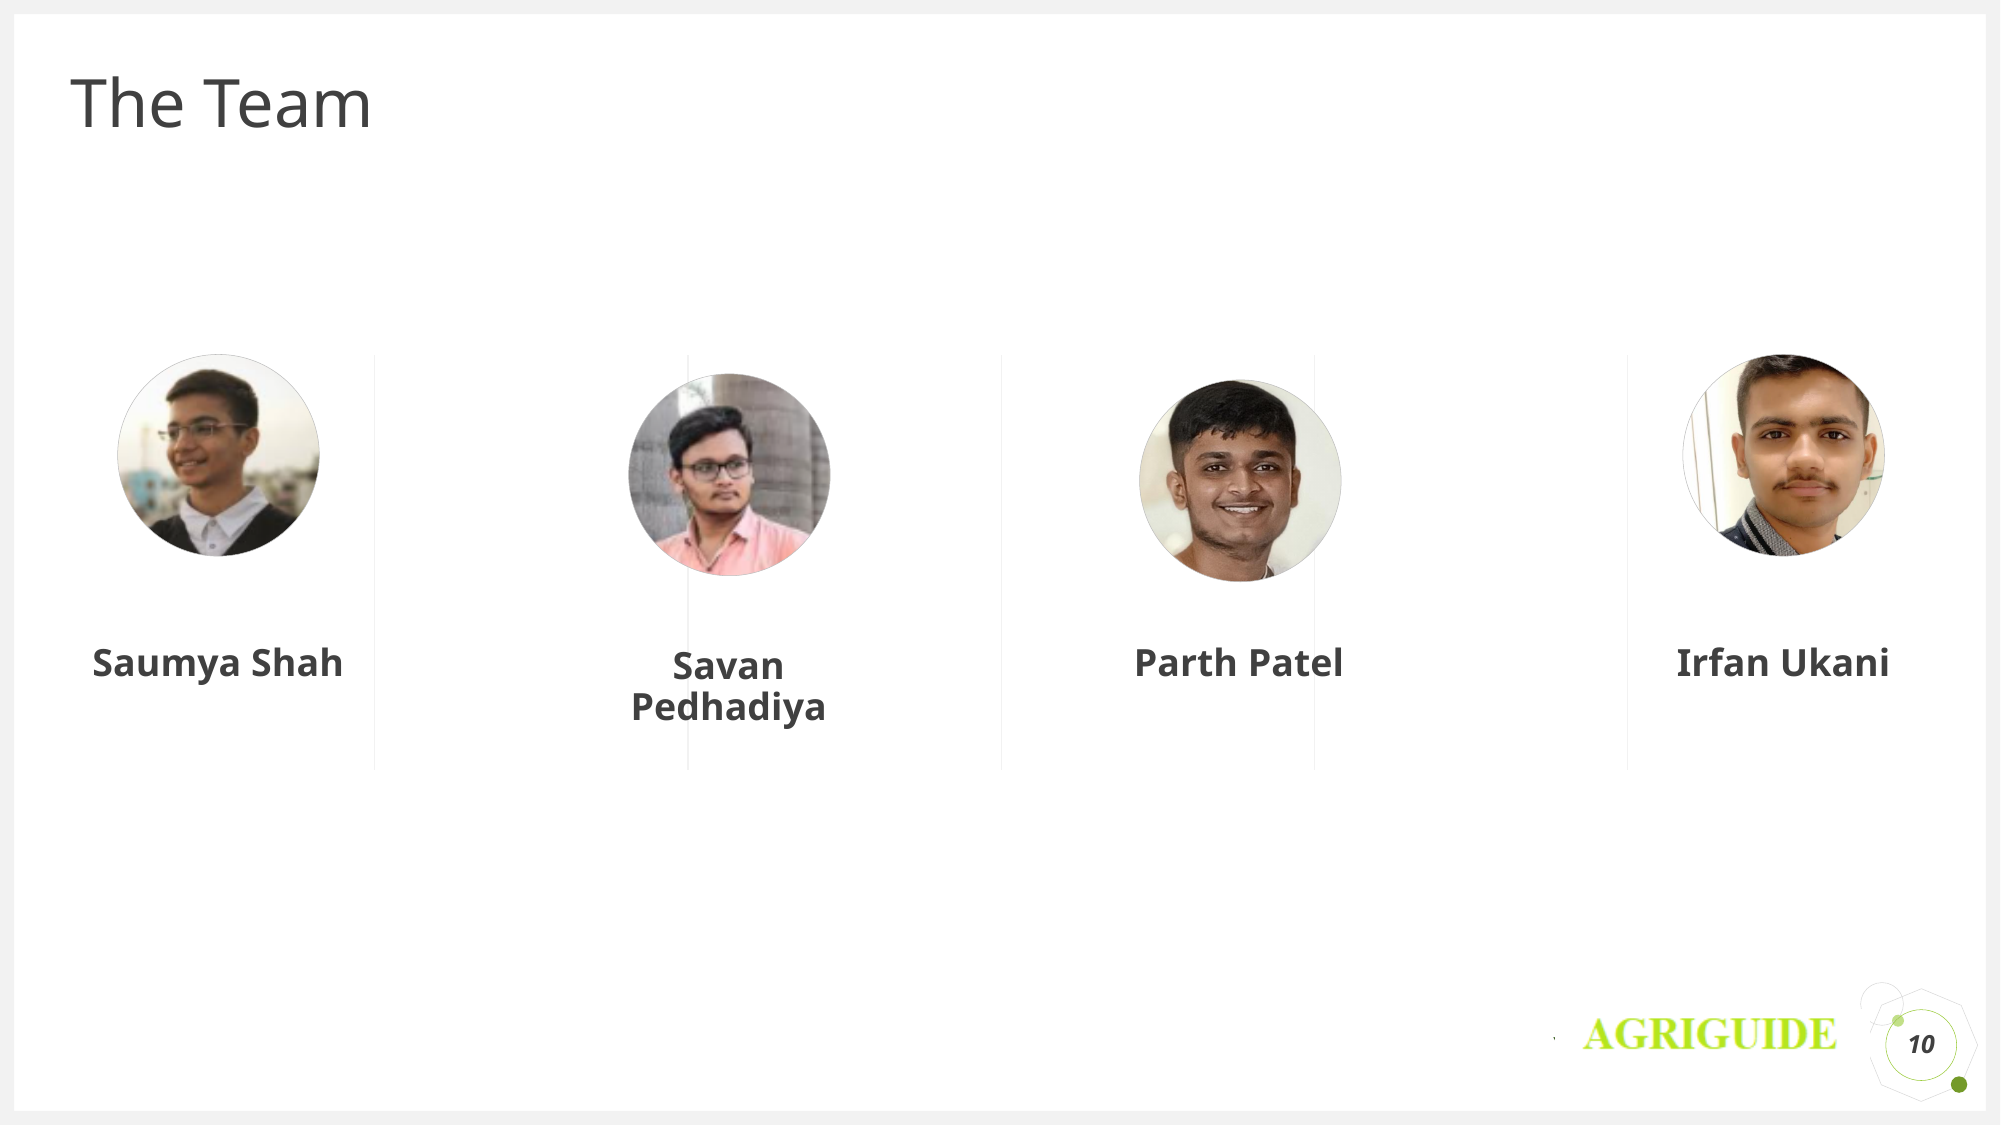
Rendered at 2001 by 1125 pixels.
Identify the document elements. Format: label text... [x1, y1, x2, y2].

list Parth Patel [1091, 643, 1387, 727]
list Saumya Shah [70, 644, 367, 727]
slide_number 10 [1885, 1009, 1957, 1081]
picture [117, 354, 320, 557]
list Savan Pedhadiya [581, 647, 877, 731]
picture [1682, 354, 1885, 557]
list Irfan Ukani [1636, 643, 1932, 727]
picture [1139, 379, 1342, 582]
picture [628, 373, 831, 576]
picture [1555, 1009, 1870, 1062]
title The Team [70, 70, 1932, 142]
